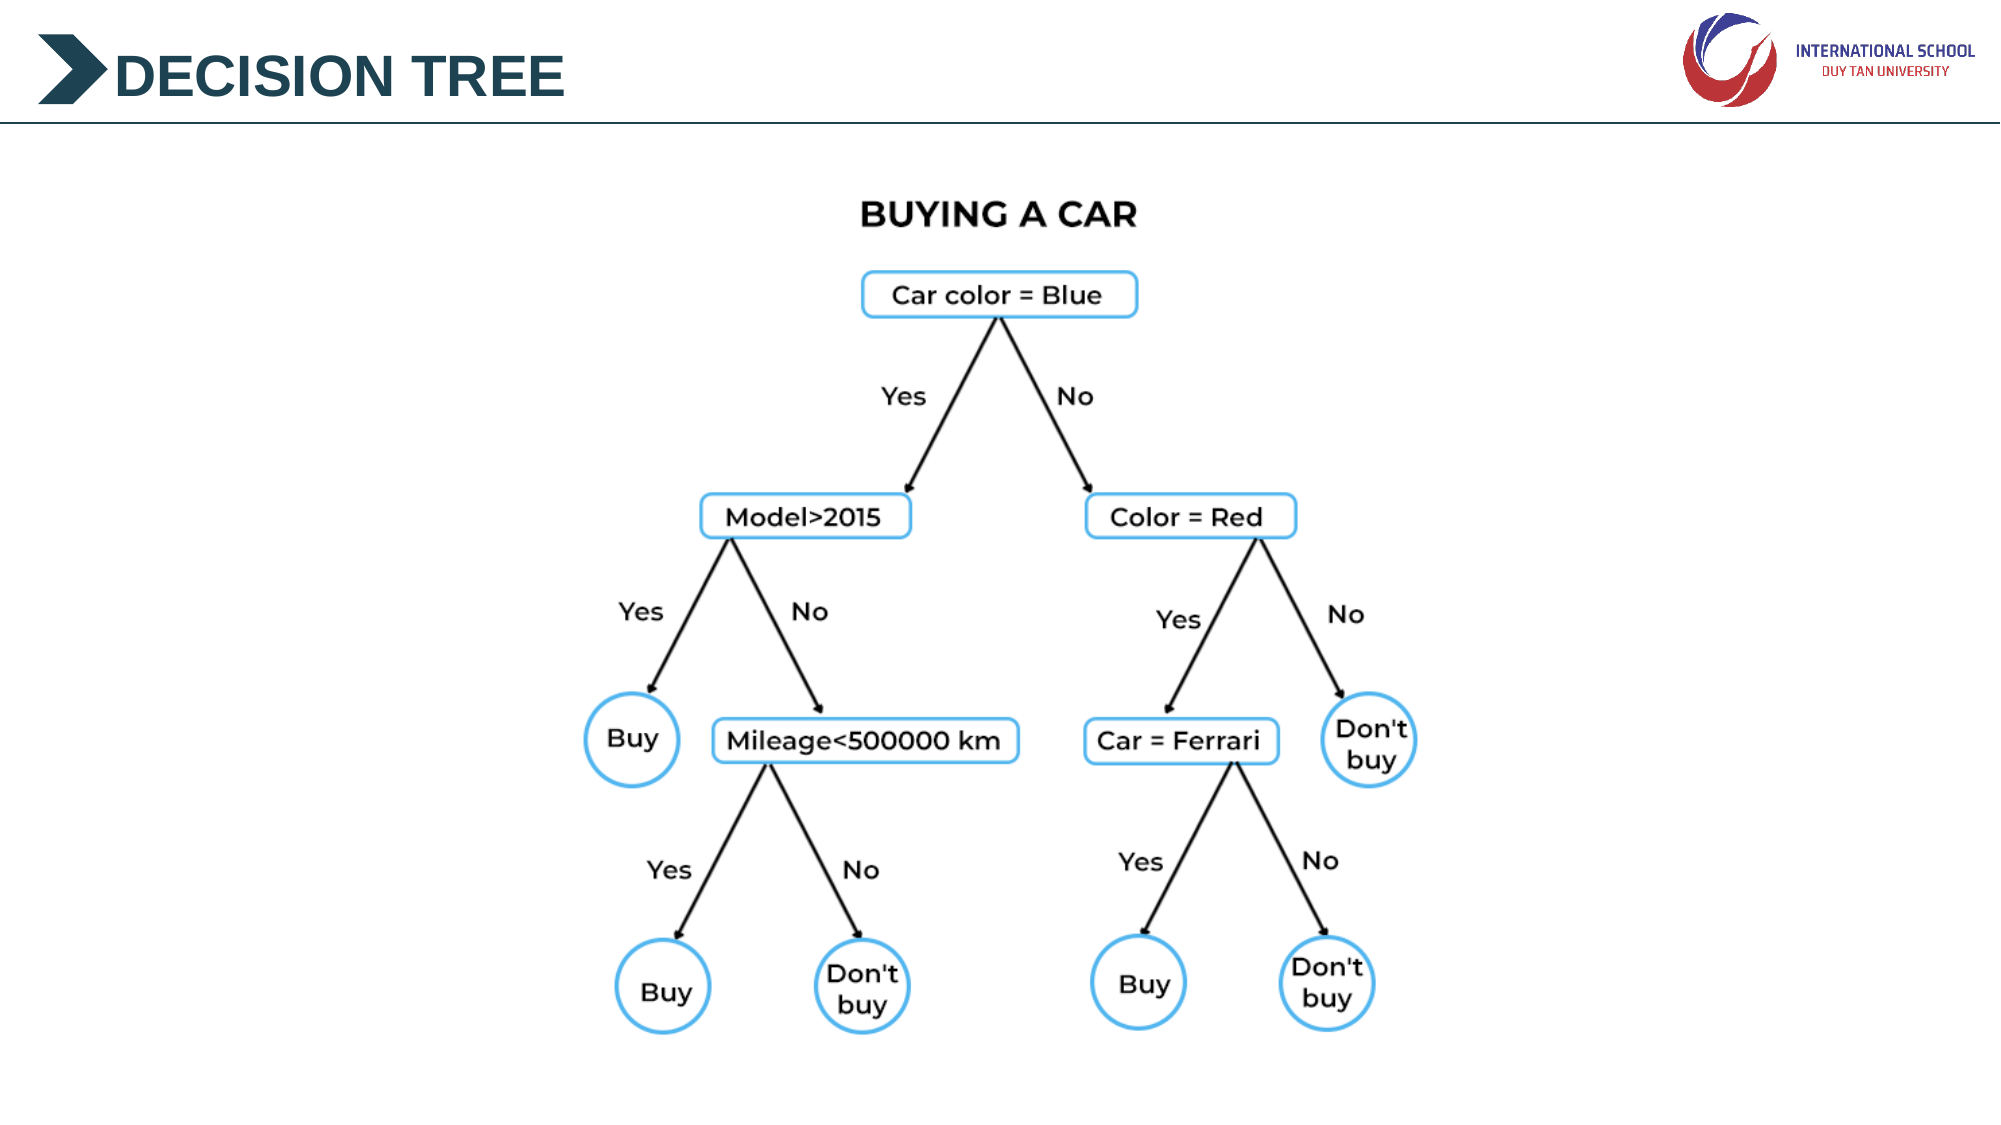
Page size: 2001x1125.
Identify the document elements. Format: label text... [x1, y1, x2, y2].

text_box DECISION TREE [99, 30, 923, 116]
picture [1683, 13, 1975, 107]
picture [515, 192, 1485, 1050]
